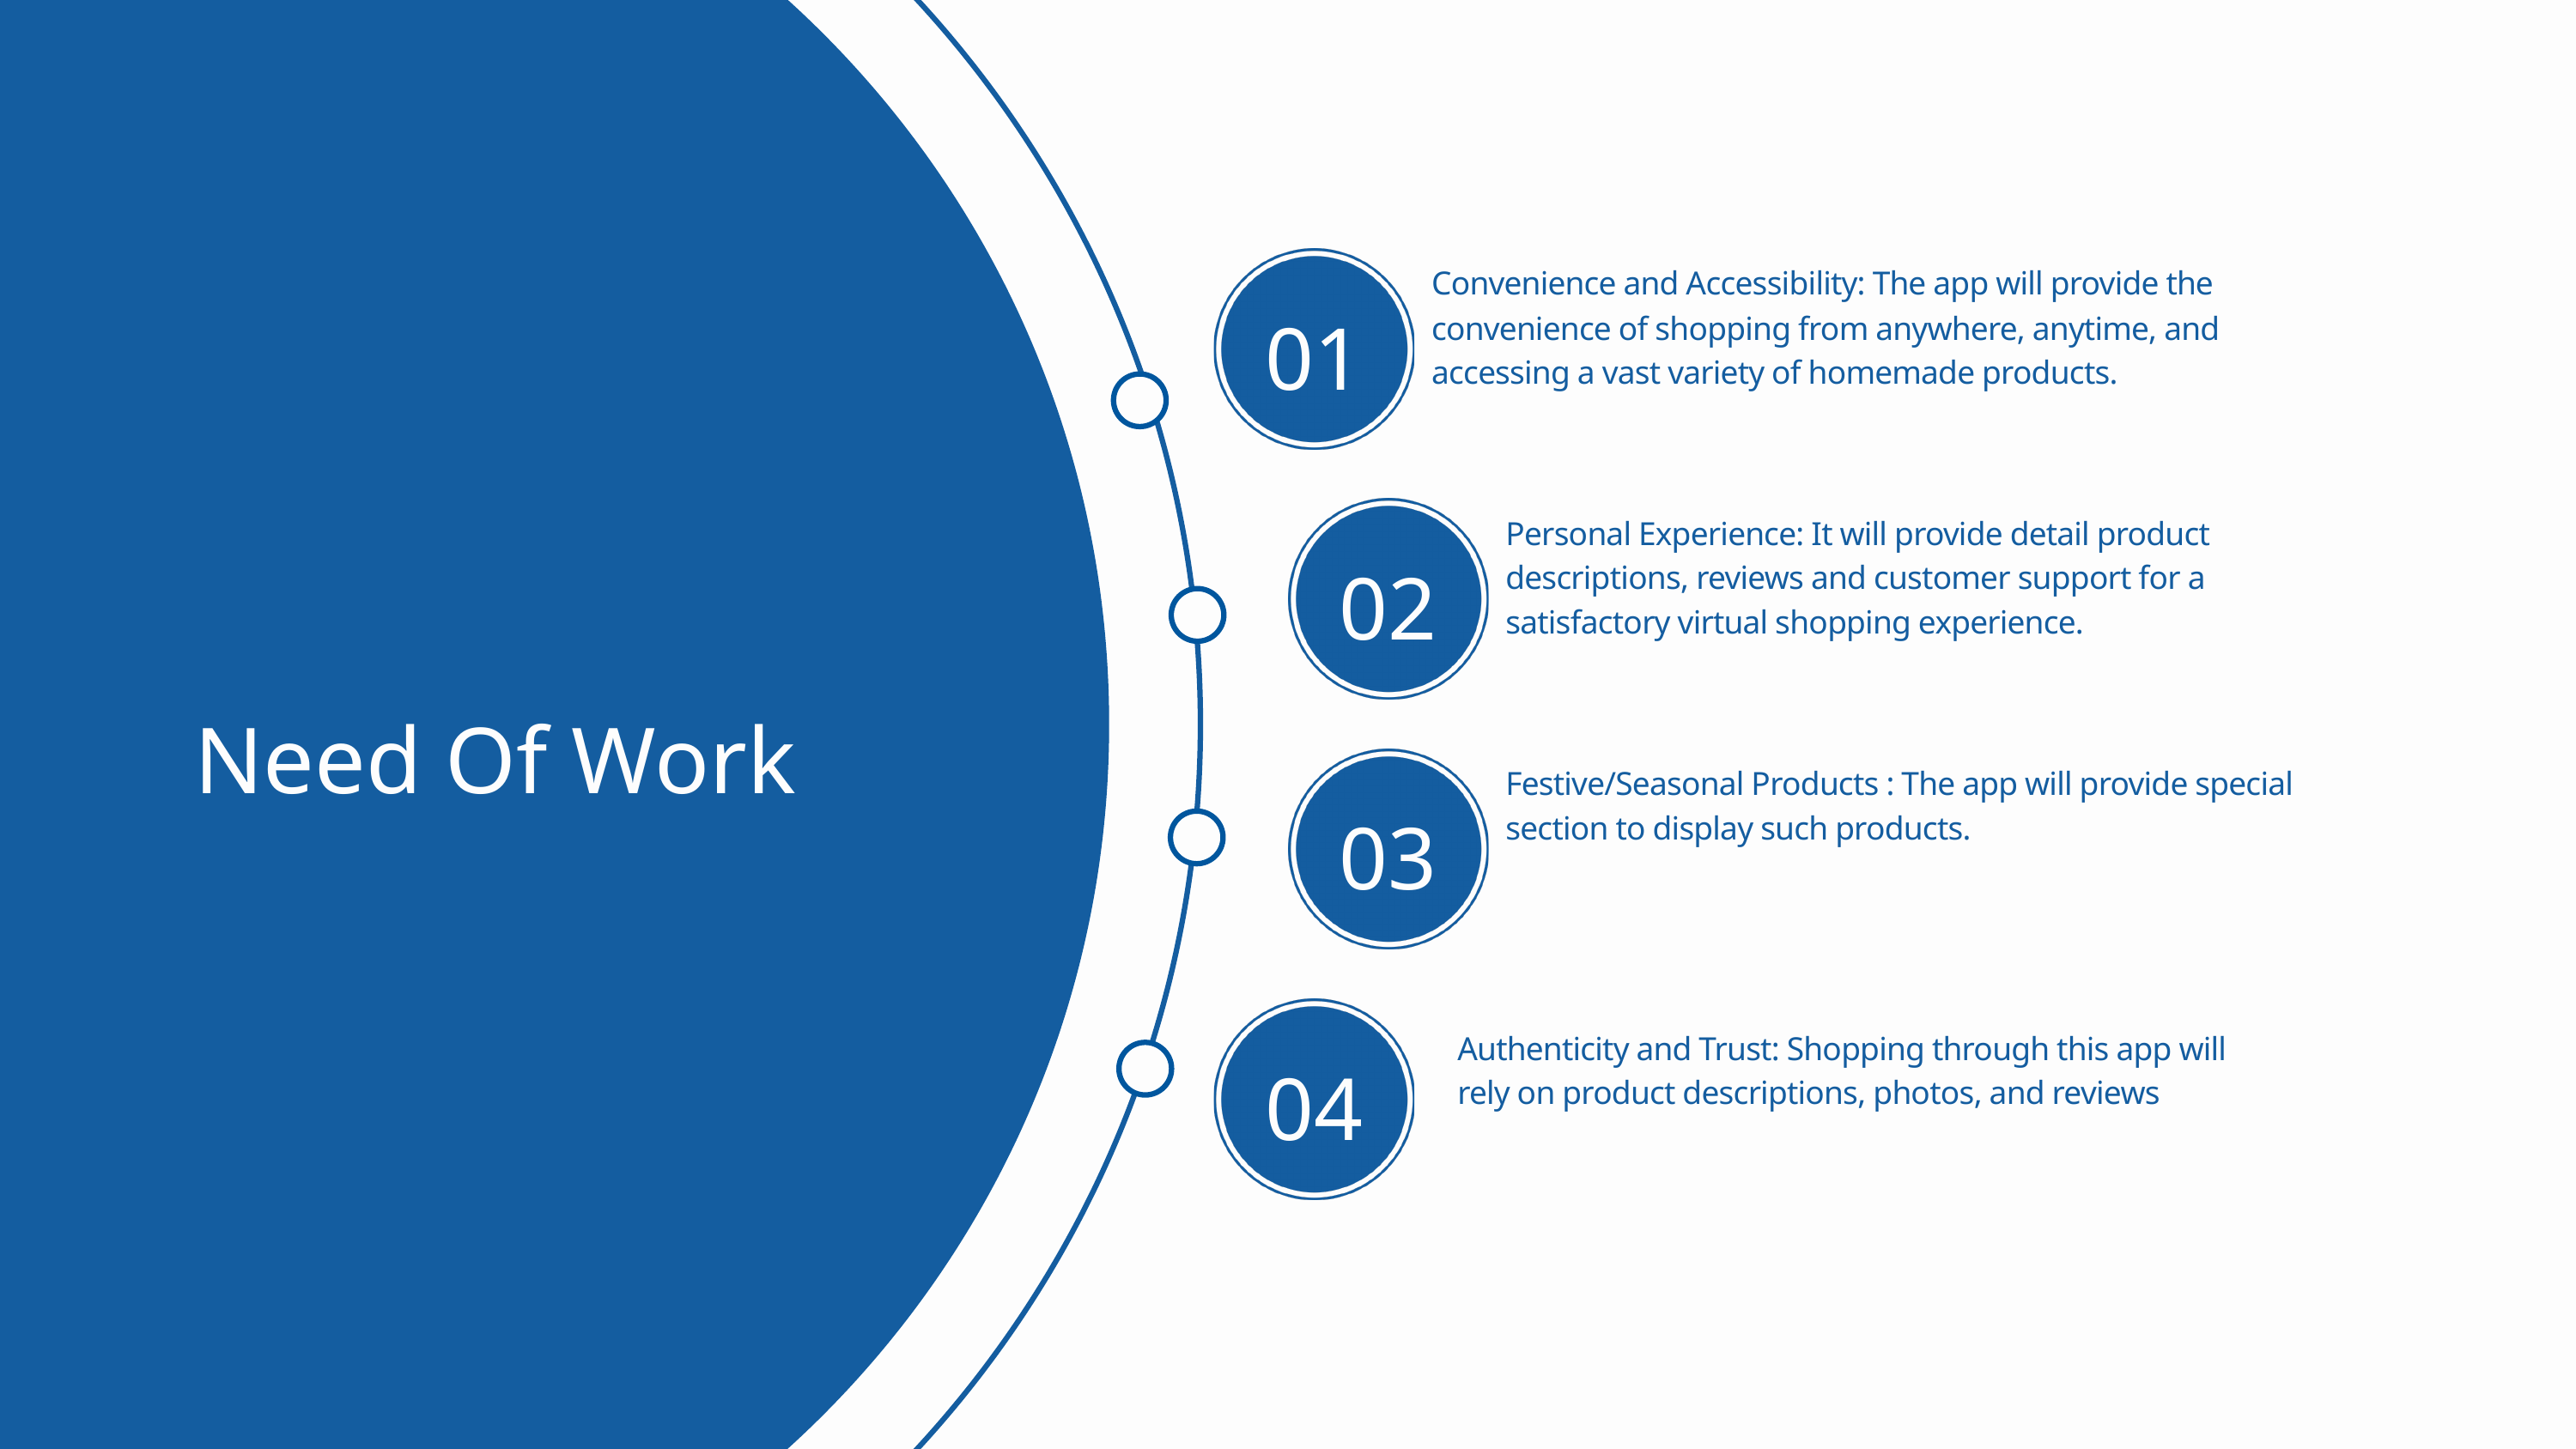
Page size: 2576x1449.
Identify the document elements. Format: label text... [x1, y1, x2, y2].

text_box 03 [1308, 787, 1468, 907]
text_box Authenticity and Trust: Shopping through this app will rely on product descriptions, photos, and reviews [1457, 1022, 2270, 1112]
text_box Personal Experience: It will provide detail product descriptions, reviews and customer support for a satisfactory virtual shopping experience. [1505, 506, 2318, 641]
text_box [1116, 0, 1201, 1449]
text_box [1287, 749, 1489, 949]
text_box Convenience and Accessibility: The app will provide the convenience of shopping from anywhere, anytime, and accessing a vast variety of homemade products. [1431, 257, 2245, 391]
text_box [1287, 498, 1489, 700]
text_box [1213, 998, 1415, 1200]
text_box [1213, 248, 1415, 450]
text_box 04 [1234, 1037, 1394, 1158]
text_box 01 [1234, 287, 1394, 408]
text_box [0, 0, 1109, 1449]
text_box Festive/Seasonal Products : The app will provide special section to display such products. [1505, 756, 2318, 846]
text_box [1170, 810, 1224, 864]
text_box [1170, 588, 1224, 642]
text_box 02 [1308, 537, 1468, 658]
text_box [1113, 373, 1167, 427]
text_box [1118, 1042, 1172, 1095]
